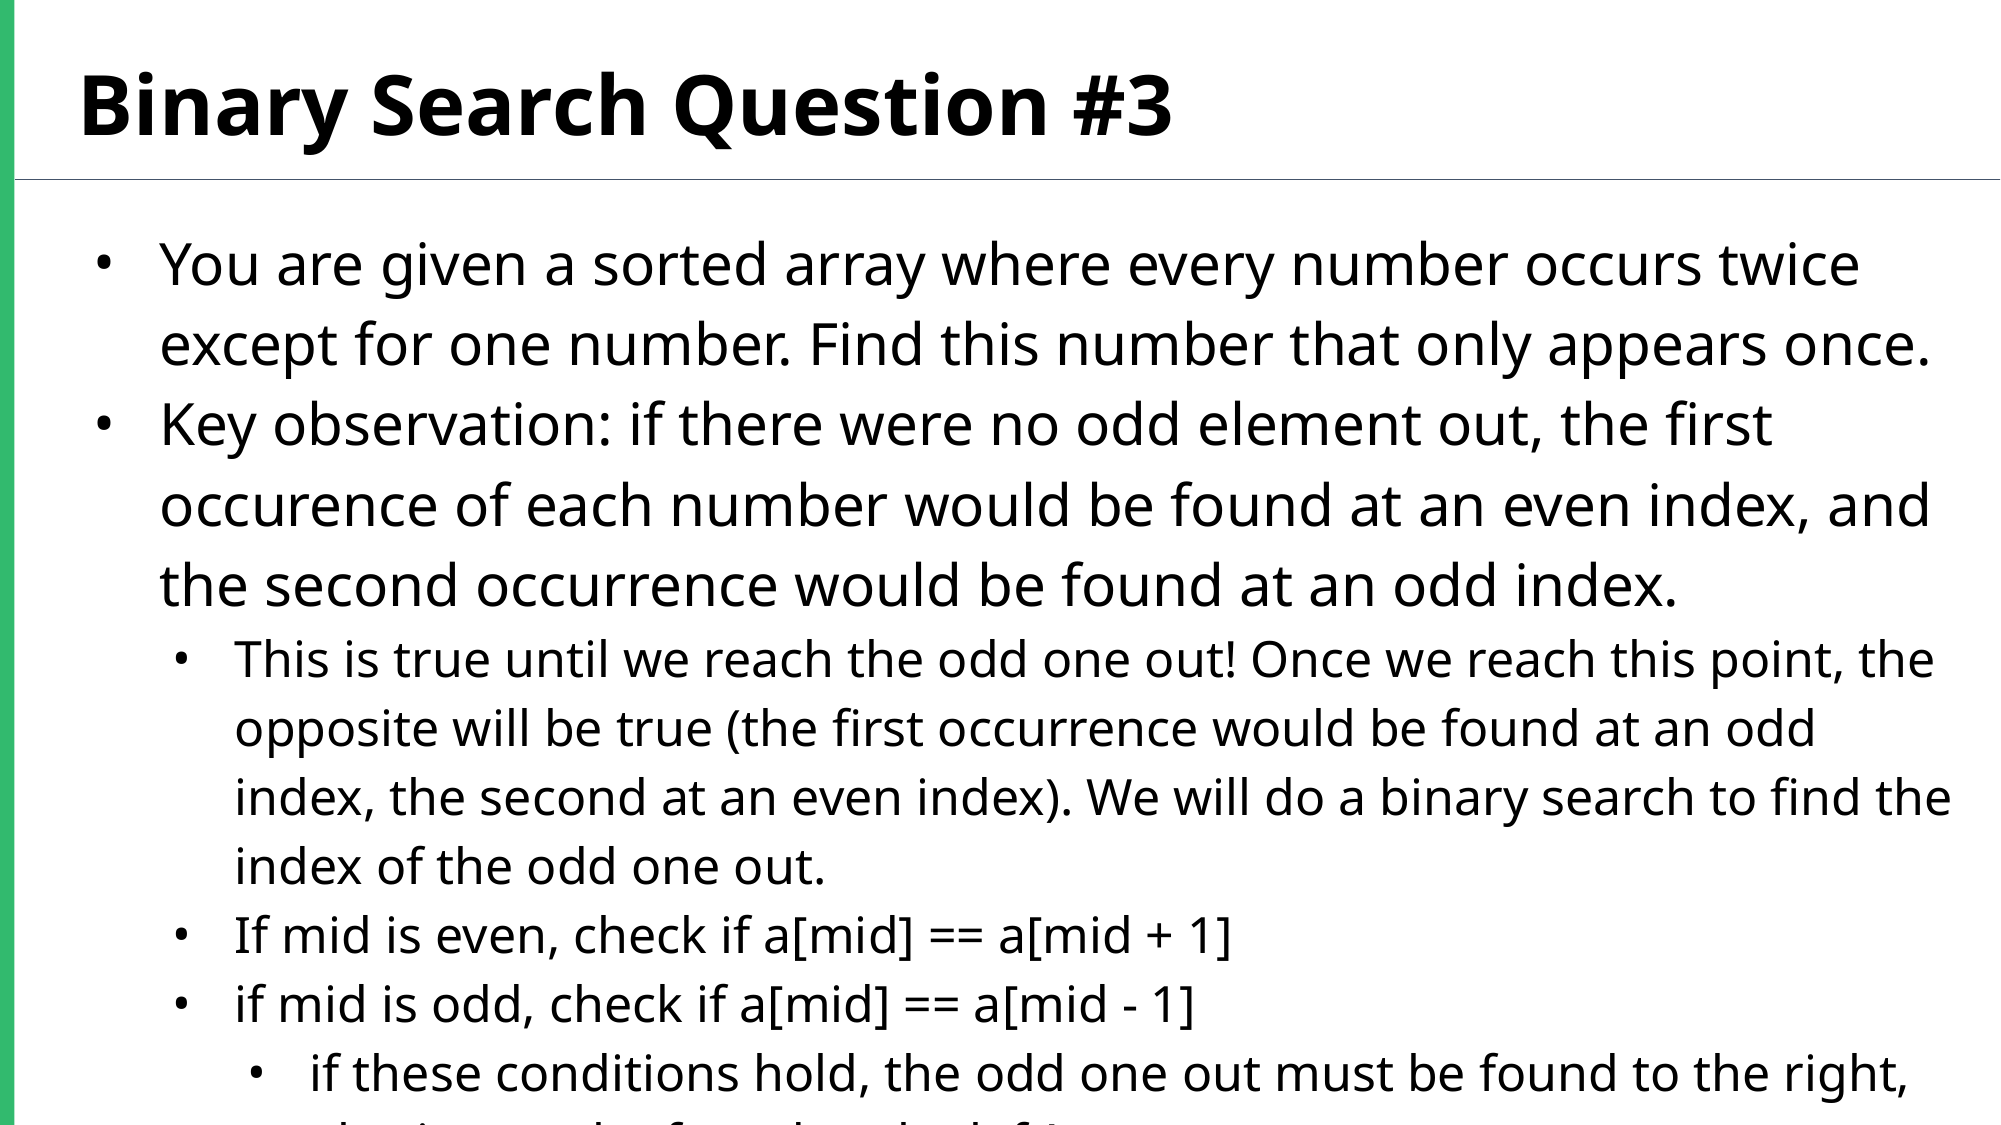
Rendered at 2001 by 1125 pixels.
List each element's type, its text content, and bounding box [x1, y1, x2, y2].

list You are given a sorted array where every number occurs twice except for one number. Find this number that only appears once. Key observation: if there were no odd element out, the first occurence of each number would be found at an even index, and the second occurrence would be found at an odd index. This is true until we reach the odd one out! Once we reach this point, the opposite will be true (the first occurrence would be found at an odd index, the second at an even index). We will do a binary search to find the index of the odd one out. If mid is even, check if a[mid] == a[mid + 1] if mid is odd, check if a[mid] == a[mid - 1] if these conditions hold, the odd one out must be found to the right, else it must be found to the left! [69, 208, 1980, 1097]
text_box Binary Search Question #3 [62, 36, 1922, 219]
